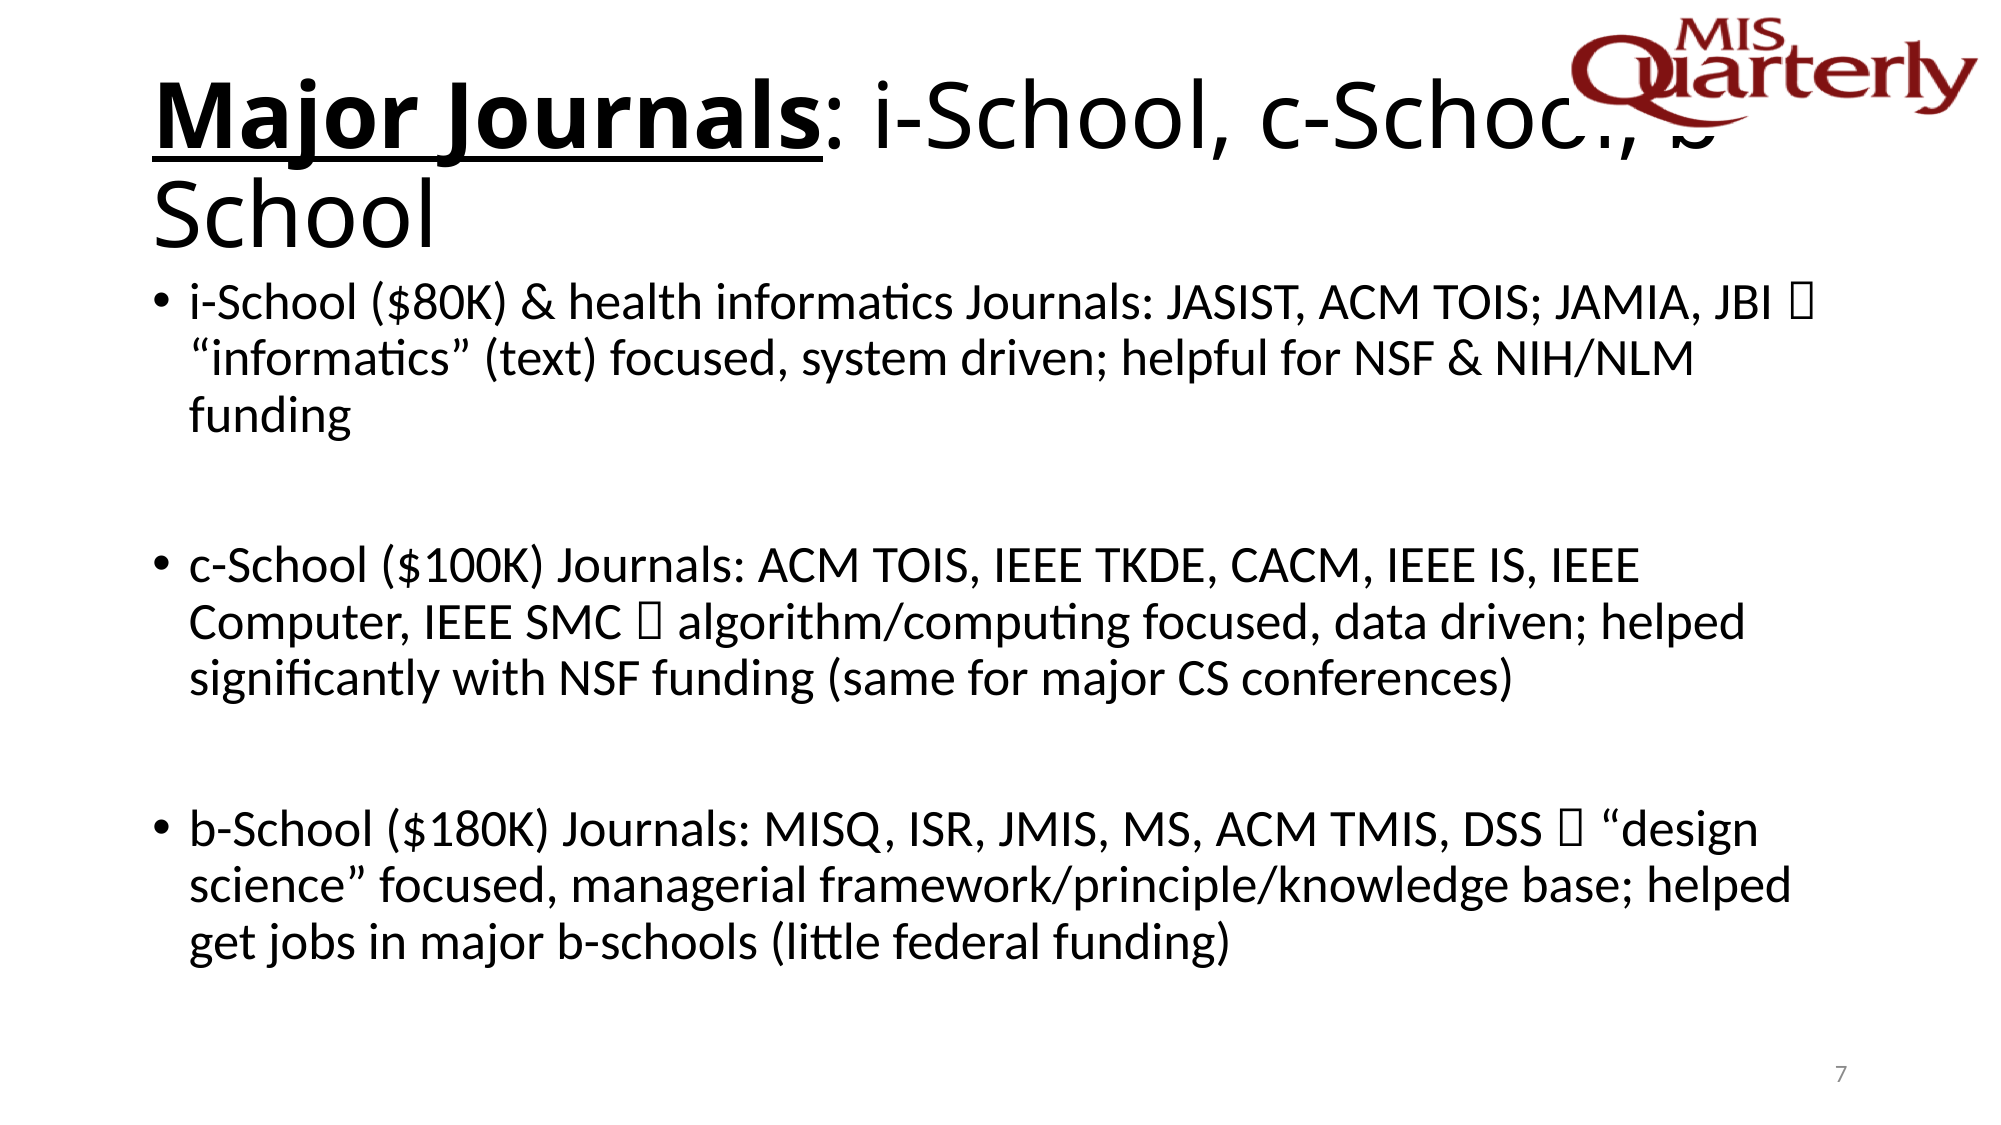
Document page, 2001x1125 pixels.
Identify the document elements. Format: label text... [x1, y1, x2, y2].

list i-School ($80K) & health informatics Journals: JASIST, ACM TOIS; JAMIA, JBI  “informatics” (text) focused, system driven; helpful for NSF & NIH/NLM funding c-School ($100K) Journals: ACM TOIS, IEEE TKDE, CACM, IEEE IS, IEEE Computer, IEEE SMC  algorithm/computing focused, data driven; helped significantly with NSF funding (same for major CS conferences) b-School ($180K) Journals: MISQ, ISR, JMIS, MS, ACM TMIS, DSS  “design science” focused, managerial framework/principle/knowledge base; helped get jobs in major b-schools (little federal funding) [137, 266, 1863, 981]
slide_number 7 [1412, 1042, 1863, 1103]
picture [1569, 0, 2000, 136]
title Major Journals: i-School, c-School, b-School [137, 59, 1863, 266]
